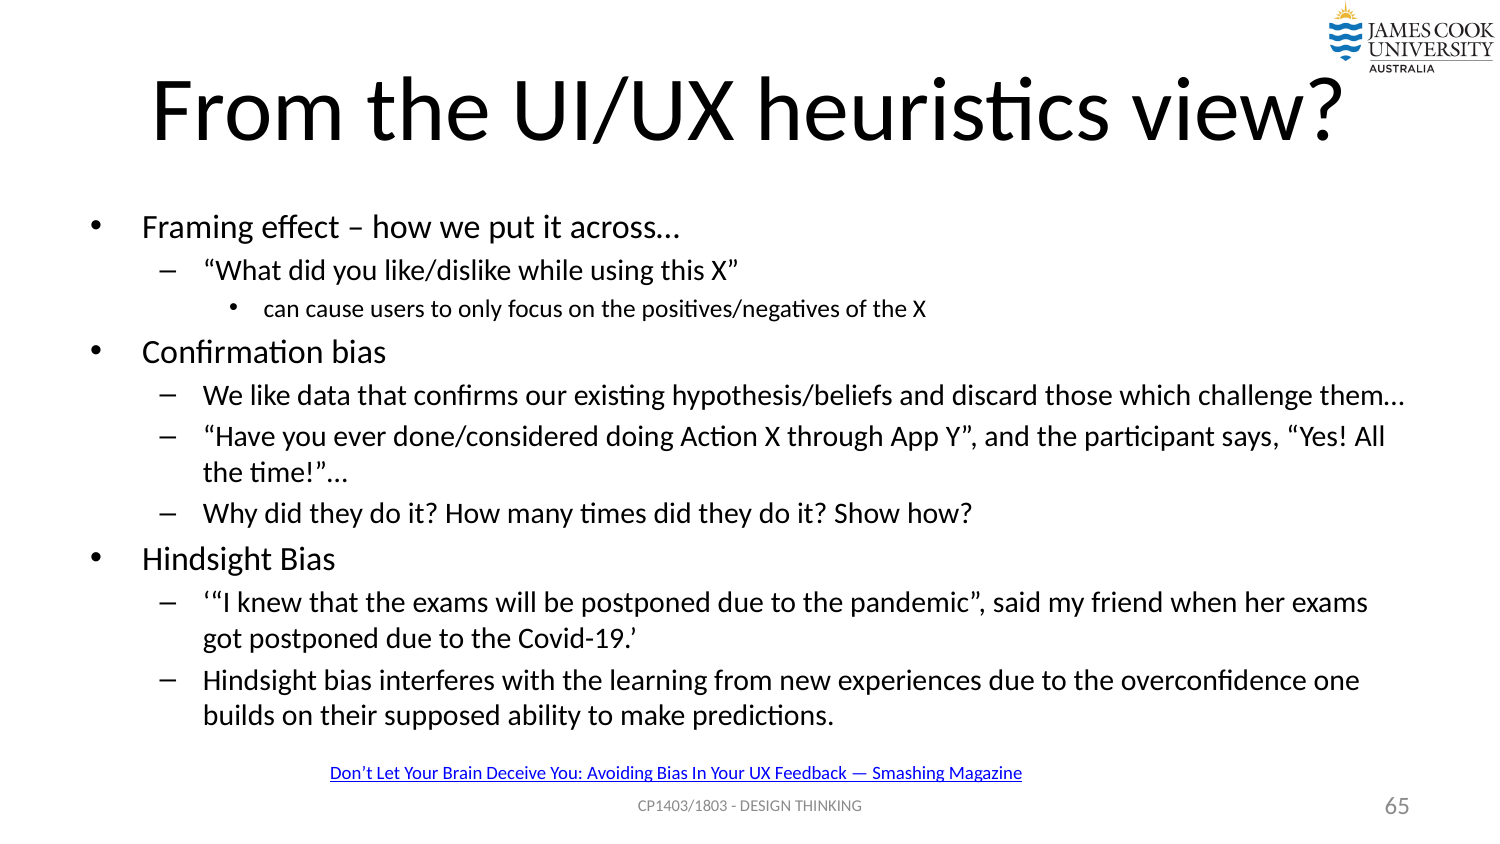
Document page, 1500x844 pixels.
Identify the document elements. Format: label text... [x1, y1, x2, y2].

slide_number 65 [1074, 782, 1425, 827]
text_box Don’t Let Your Brain Deceive You: Avoiding Bias In Your UX Feedback — Smashing Magazine [315, 753, 1161, 791]
title From the UI/UX heuristics view? [75, 33, 1425, 175]
list Framing effect – how we put it across… “What did you like/dislike while using this X” can cause users to only focus on the positives/negatives of the X Confirmation bias We like data that confirms our existing hypothesis/beliefs and discard those which challenge them… “Have you ever done/considered doing Action X through App Y”, and the participant says, “Yes! All the time!”… Why did they do it? How many times did they do it? Show how? Hindsight Bias ‘“I knew that the exams will be postponed due to the pandemic”, said my friend when her exams got postponed due to the Covid-19.’ Hindsight bias interferes with the learning from new experiences due to the overconfidence one builds on their supposed ability to make predictions. [75, 196, 1425, 754]
footer CP1403/1803 - DESIGN THINKING [512, 791, 988, 827]
picture [1324, 0, 1496, 78]
